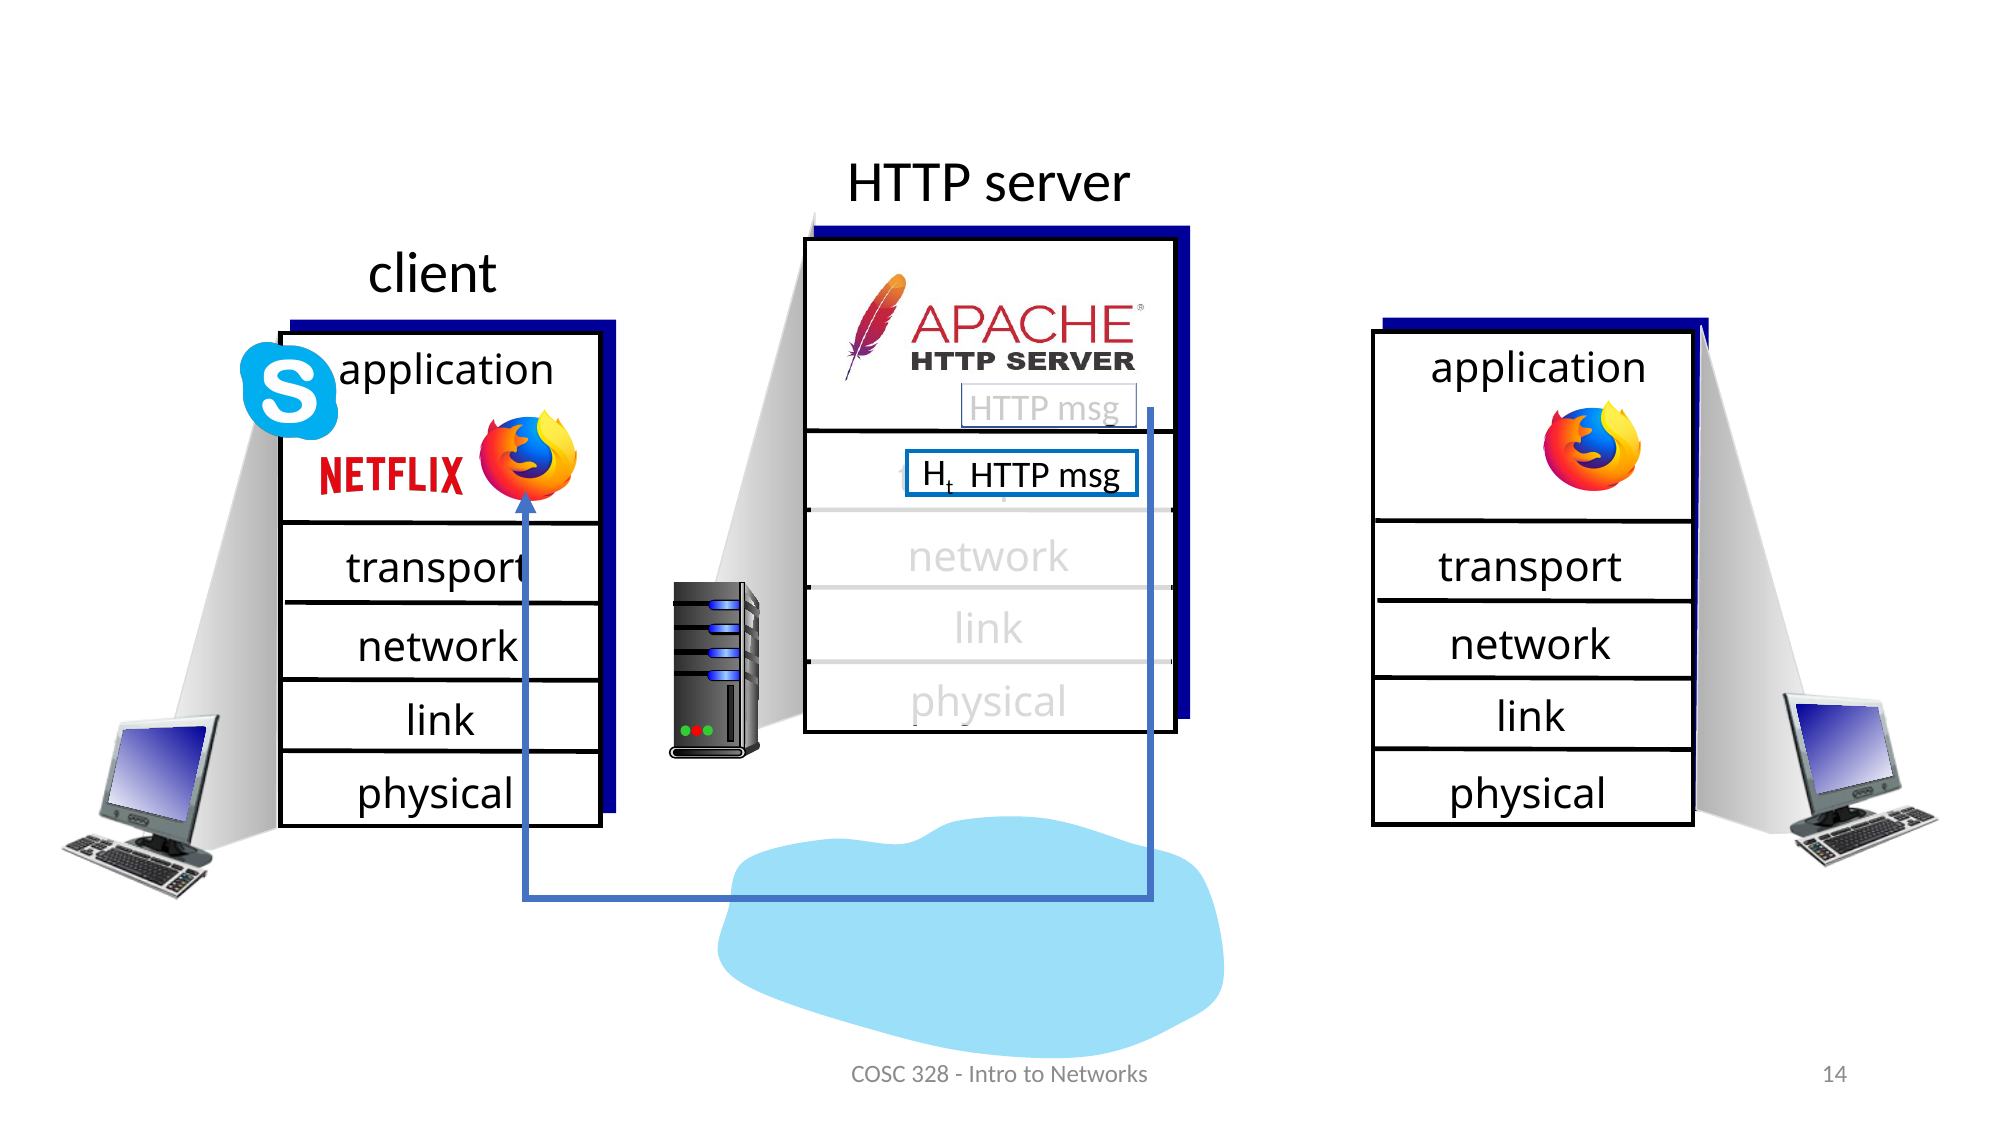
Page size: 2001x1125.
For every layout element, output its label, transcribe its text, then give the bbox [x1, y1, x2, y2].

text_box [23, 135, 1977, 914]
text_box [906, 440, 1138, 504]
text_box [717, 914, 1225, 1042]
footer COSC 328 - Intro to Networks [662, 1042, 1338, 1103]
slide_number 14 [1412, 1042, 1863, 1103]
